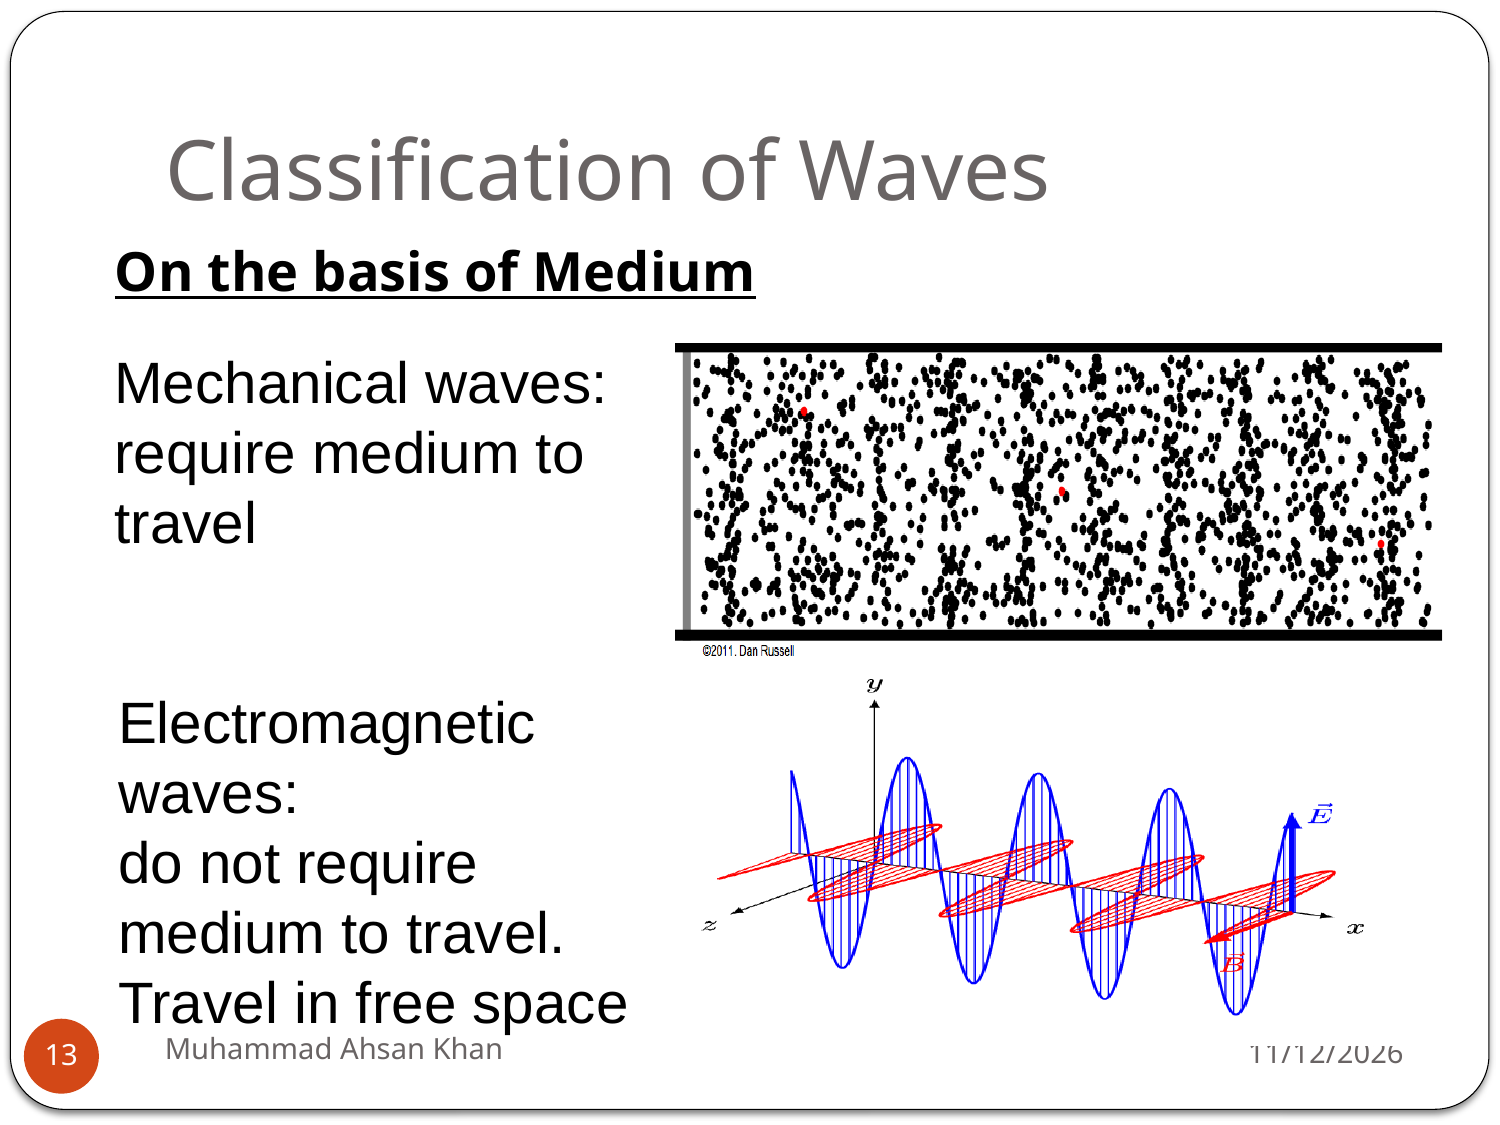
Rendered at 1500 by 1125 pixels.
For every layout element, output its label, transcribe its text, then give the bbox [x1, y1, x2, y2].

list On the basis of Medium [99, 229, 1376, 337]
text_box Electromagnetic waves: do not require medium to travel. Travel in free space [103, 677, 668, 1043]
title Classification of Waves [149, 44, 1426, 233]
list On the basis of Medium [99, 563, 668, 980]
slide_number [1012, 1055, 1419, 1094]
footer Muhammad Ahsan Khan [150, 1043, 800, 1088]
picture [674, 312, 1451, 1046]
text_box Mechanical waves: require medium to travel [99, 337, 668, 563]
slide_number 13 [23, 1018, 99, 1094]
